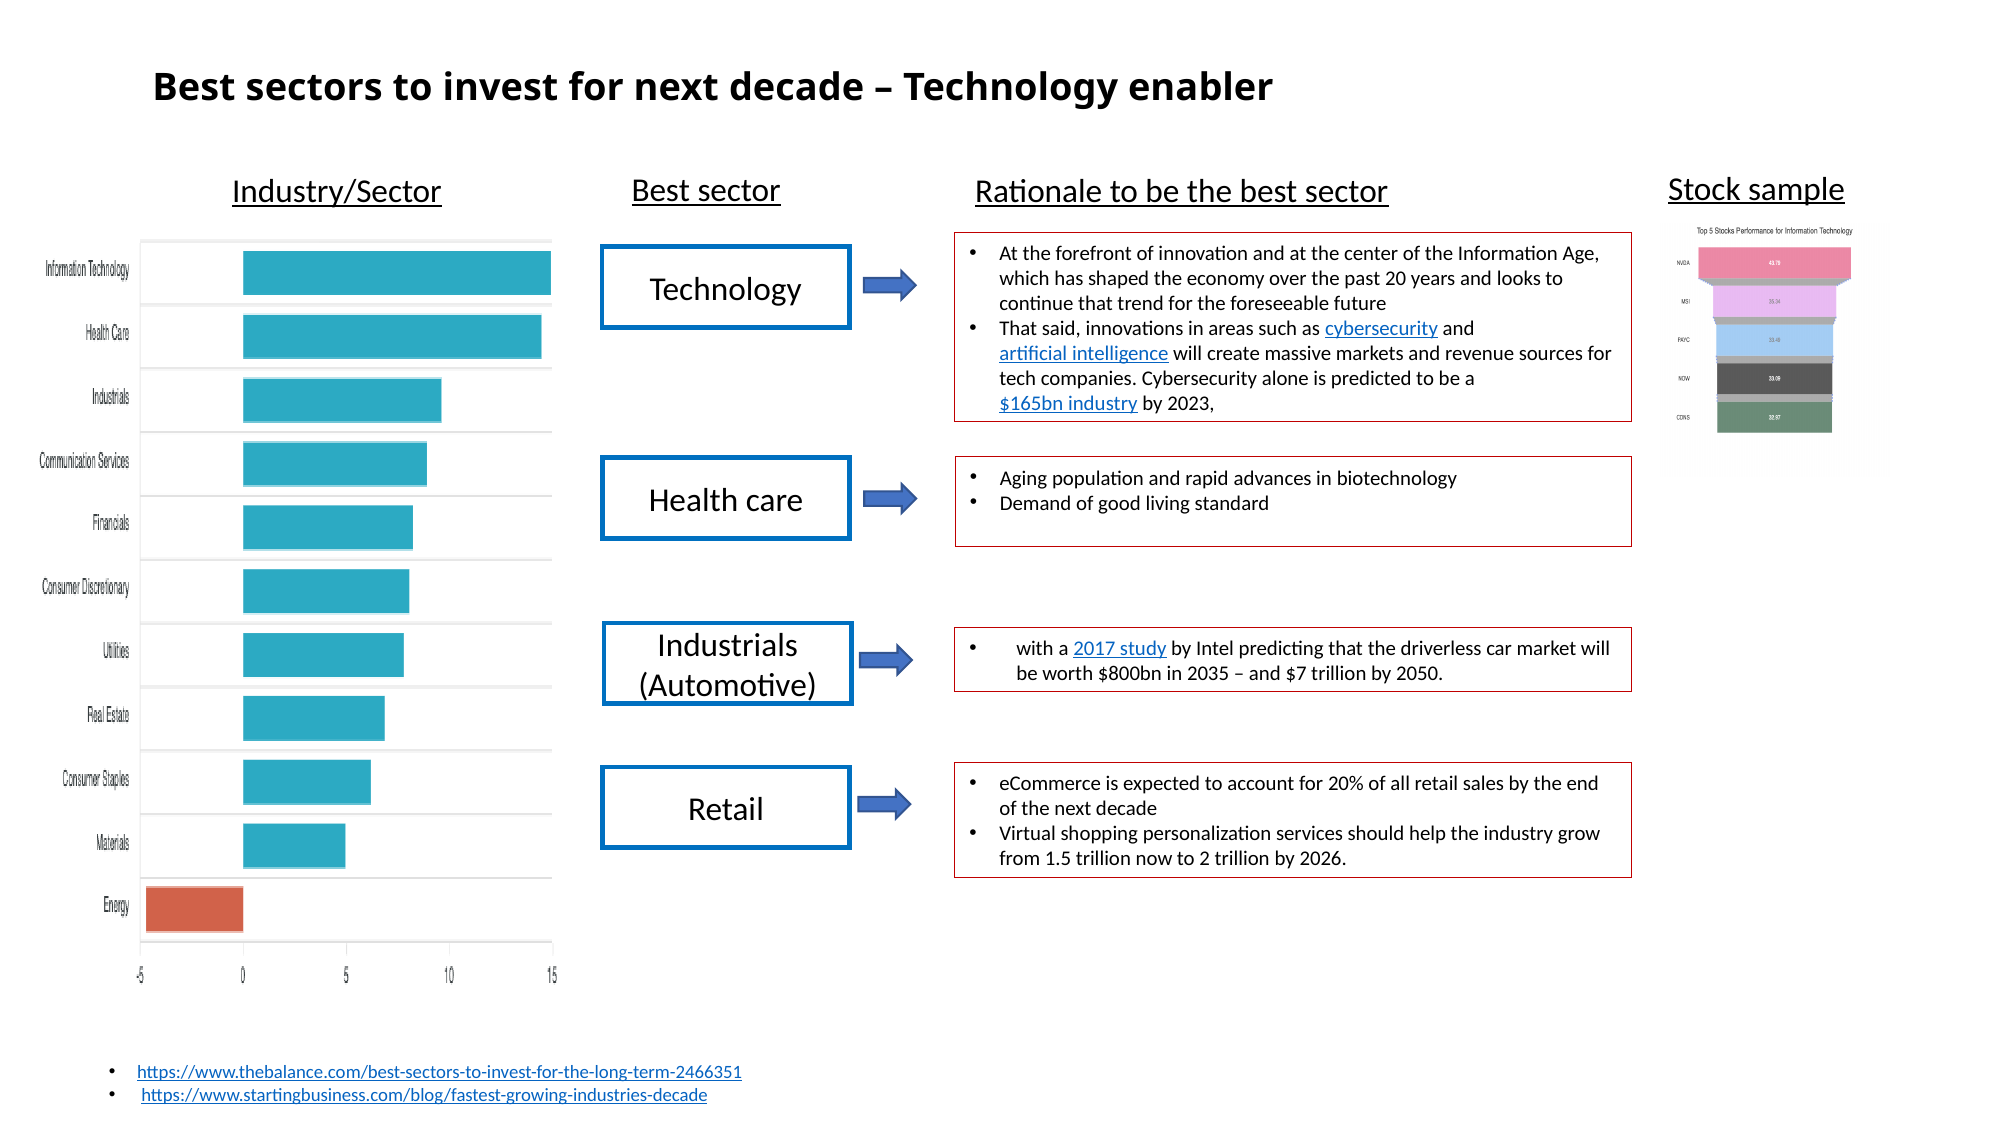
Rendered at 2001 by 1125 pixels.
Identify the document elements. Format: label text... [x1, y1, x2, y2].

text_box Technology [601, 245, 850, 328]
picture [1659, 223, 1890, 477]
text_box [863, 481, 918, 516]
text_box Industrials (Automotive) [603, 622, 852, 705]
text_box Rationale to be the best sector [914, 159, 1450, 218]
text_box eCommerce is expected to account for 20% of all retail sales by the end of the next decade Virtual shopping personalization services should help the industry grow from 1.5 trillion now to 2 trillion by 2026. [954, 762, 1632, 878]
text_box with a 2017 study by Intel predicting that the driverless car market will be worth $800bn in 2035 – and $7 trillion by 2050. [954, 627, 1632, 692]
text_box At the forefront of innovation and at the center of the Information Age, which has shaped the economy over the past 20 years and looks to continue that trend for the foreseeable future That said, innovations in areas such as cybersecurity and artificial intelligence will create massive markets and revenue sources for tech companies. Cybersecurity alone is predicted to be a $165bn industry by 2023, [954, 232, 1632, 422]
text_box Best sector [562, 158, 851, 217]
text_box [858, 643, 914, 677]
text_box https://www.thebalance.com/best-sectors-to-invest-for-the-long-term-2466351 https://www.startingbusiness.com/blog/fastest-growing-industries-decade [94, 1052, 1786, 1125]
text_box [862, 268, 918, 303]
text_box Stock sample [1612, 157, 1901, 216]
text_box Health care [602, 457, 851, 539]
text_box [857, 787, 912, 822]
text_box Retail [602, 766, 851, 849]
title Best sectors to invest for next decade – Technology enabler [137, 59, 1863, 117]
text_box Industry/Sector [192, 160, 482, 219]
text_box Aging population and rapid advances in biotechnology Demand of good living standard [955, 456, 1632, 547]
picture [33, 222, 559, 1013]
